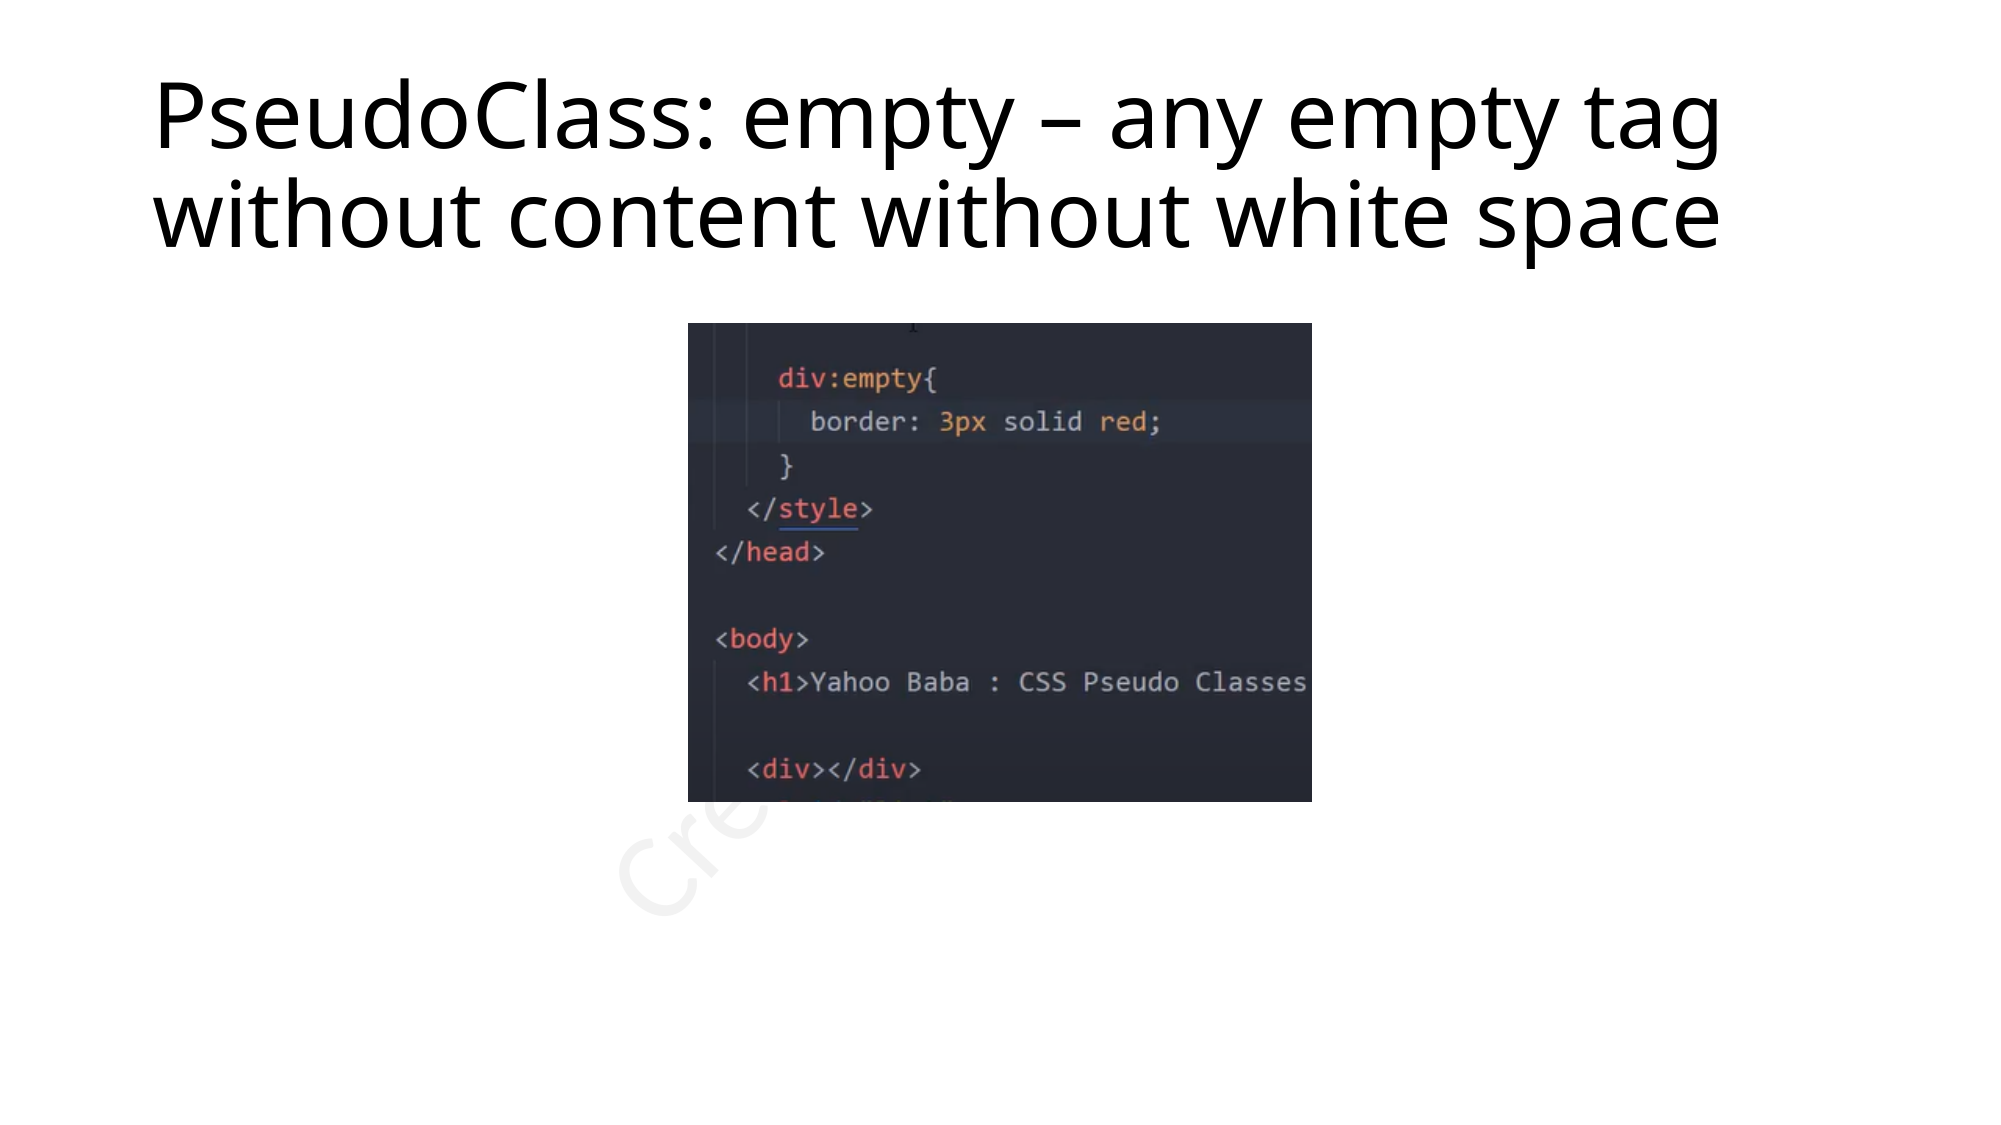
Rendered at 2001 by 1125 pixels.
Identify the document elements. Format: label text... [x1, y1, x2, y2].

title PseudoClass: empty – any empty tag without content without white space [137, 59, 1863, 278]
picture [688, 323, 1312, 802]
